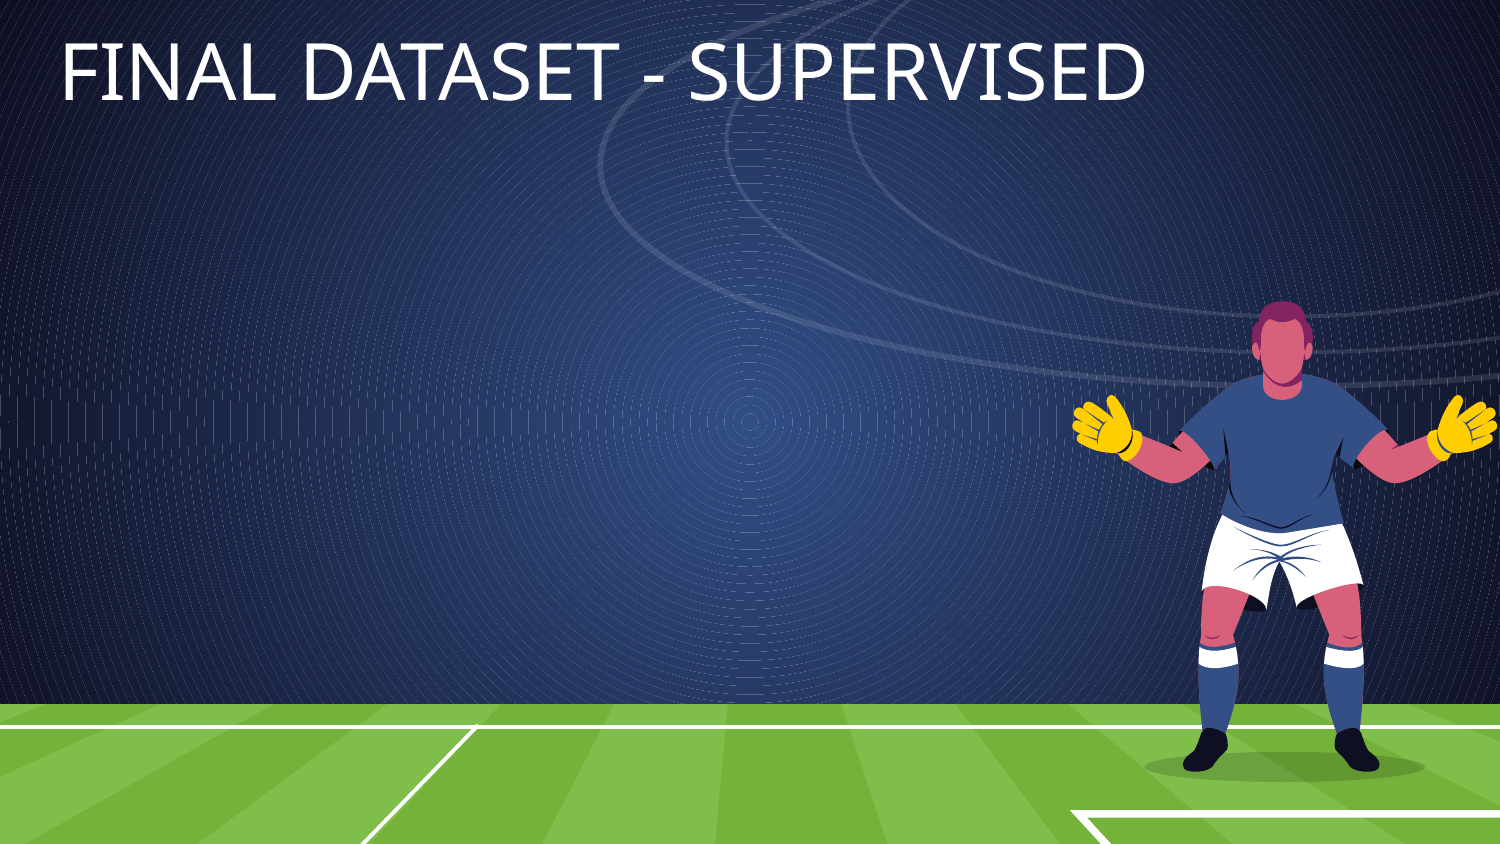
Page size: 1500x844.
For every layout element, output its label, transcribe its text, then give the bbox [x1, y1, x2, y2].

text_box FINAL DATASET - SUPERVISED [43, 29, 1500, 109]
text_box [1069, 300, 1500, 783]
